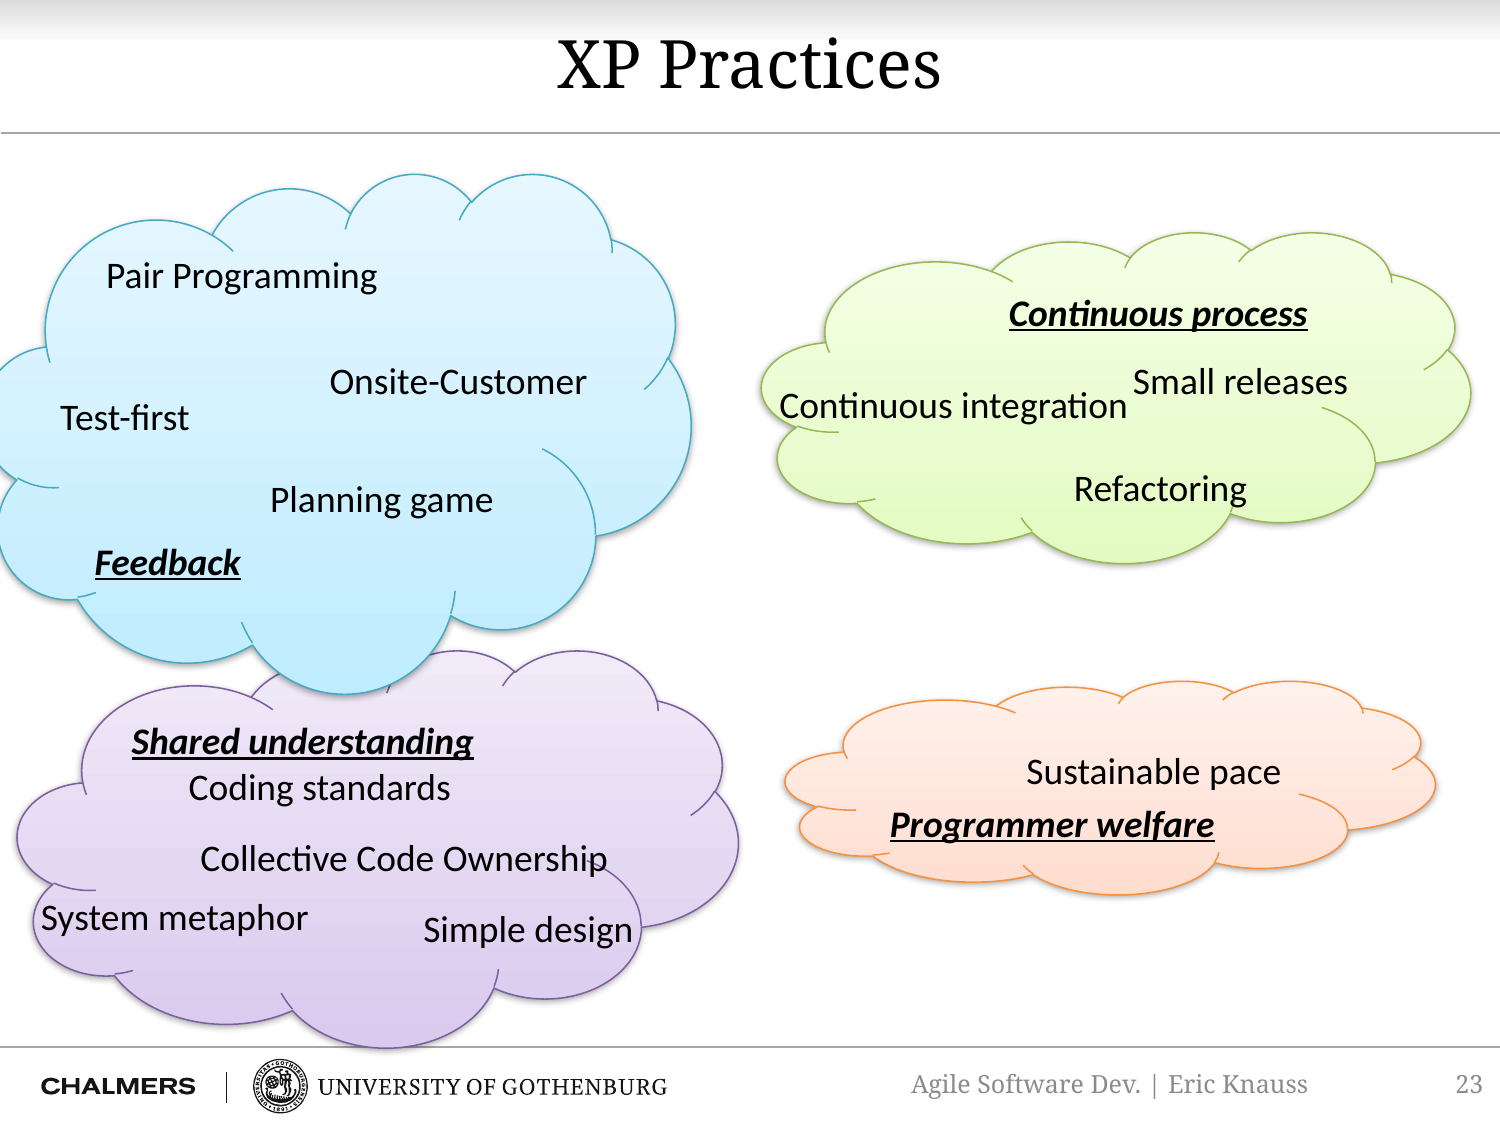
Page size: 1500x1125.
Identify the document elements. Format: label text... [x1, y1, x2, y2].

text_box Onsite-Customer [314, 349, 603, 410]
text_box Simple design [408, 897, 649, 958]
text_box Planning game [255, 467, 509, 528]
text_box Refactoring [1059, 456, 1263, 516]
title XP Practices [75, 4, 1425, 120]
text_box Feedback [0, 173, 693, 696]
text_box Shared understanding [16, 650, 740, 1049]
slide_number 23 [1360, 1055, 1499, 1116]
text_box Test-first [45, 385, 205, 445]
text_box Sustainable pace [1011, 739, 1297, 800]
footer Agile Software Dev. | Eric Knauss [872, 1055, 1348, 1116]
text_box Small releases [1118, 349, 1364, 410]
text_box Collective Code Ownership [185, 826, 624, 887]
text_box Continuous process [760, 232, 1472, 565]
text_box Continuous integration [764, 373, 1144, 434]
text_box Coding standards [173, 755, 467, 816]
text_box Programmer welfare [784, 680, 1437, 896]
text_box System metaphor [26, 885, 324, 946]
text_box Pair Programming [91, 243, 393, 304]
